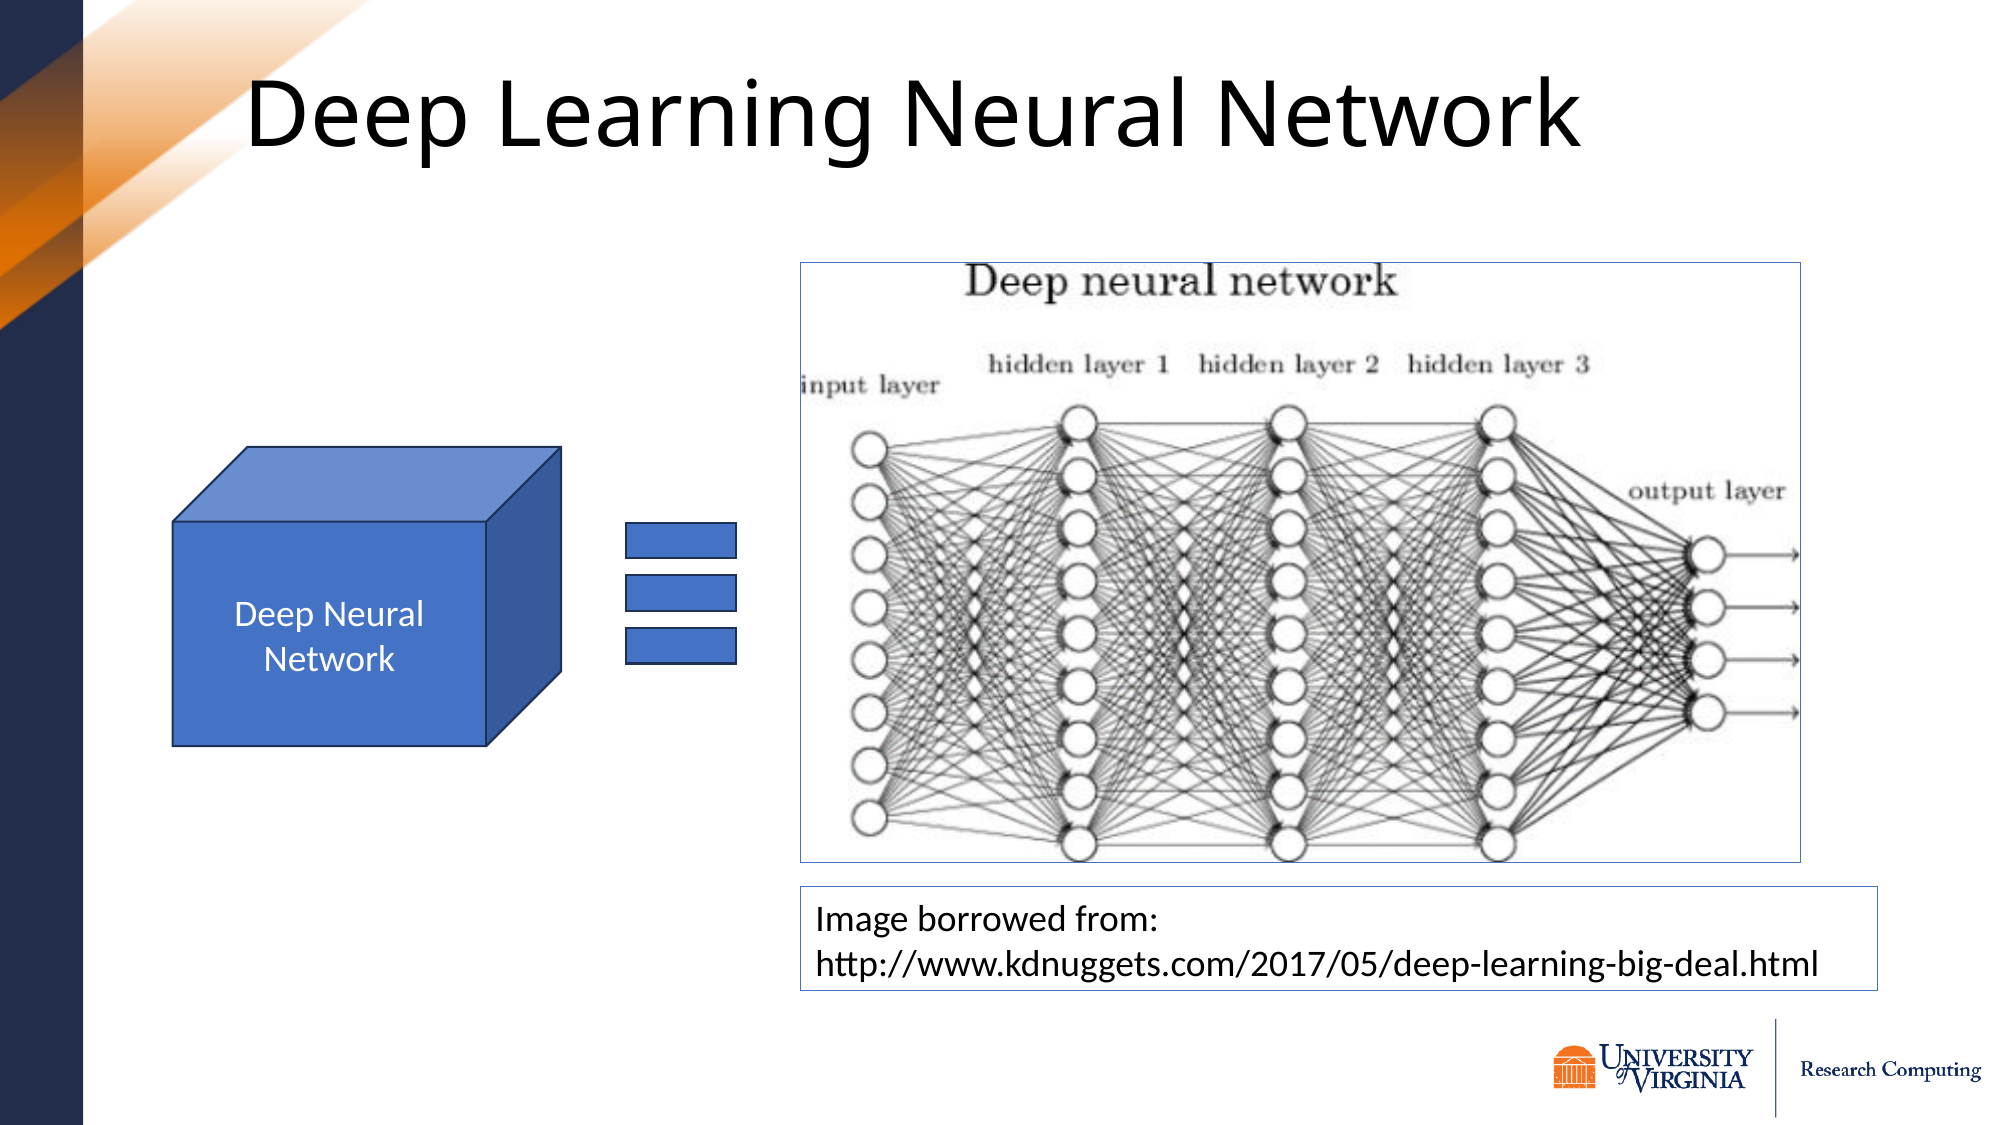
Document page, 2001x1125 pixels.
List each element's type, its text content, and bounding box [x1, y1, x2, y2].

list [800, 262, 1801, 863]
picture [1543, 1010, 1995, 1124]
text_box Image borrowed from: http://www.kdnuggets.com/2017/05/deep-learning-big-deal.html [800, 886, 1878, 991]
picture [0, 0, 378, 338]
title Deep Learning Neural Network [229, 59, 1805, 278]
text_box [605, 492, 756, 695]
text_box Deep Neural Network [171, 445, 563, 748]
table_cell [177, 448, 557, 520]
